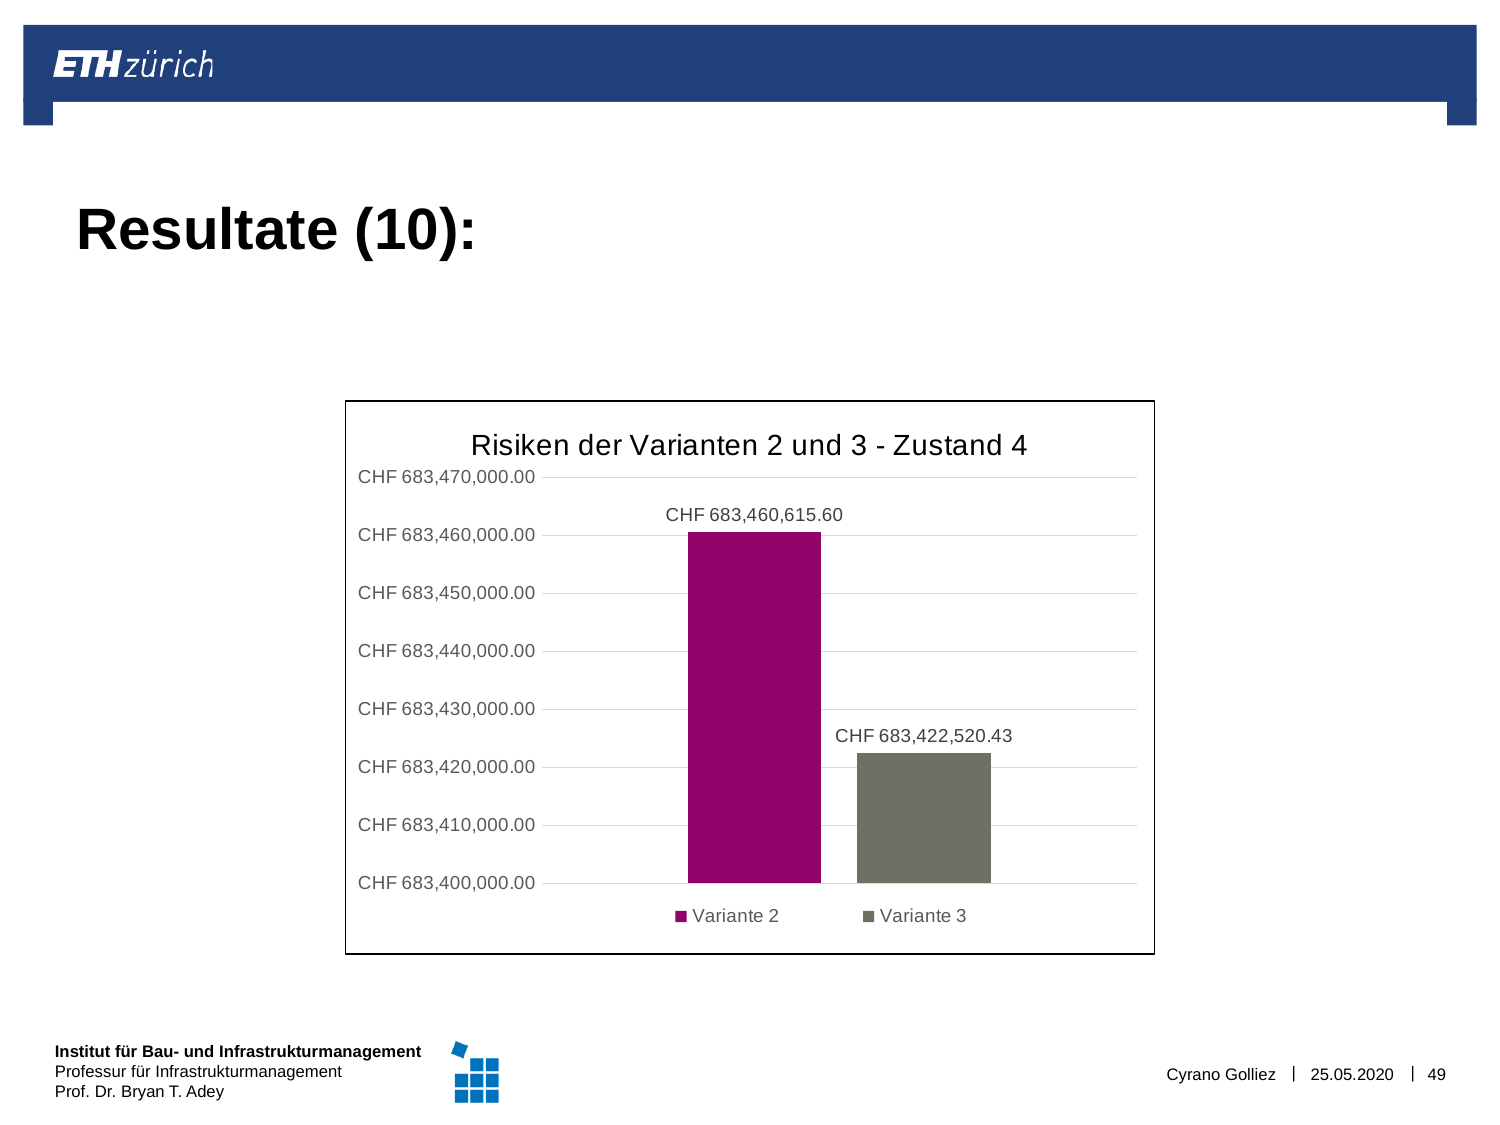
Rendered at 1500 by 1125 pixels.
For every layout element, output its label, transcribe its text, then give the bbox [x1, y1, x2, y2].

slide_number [1302, 1034, 1403, 1112]
chart [344, 399, 1156, 955]
picture [451, 1041, 499, 1103]
title Resultate (10): [53, 101, 1447, 262]
footer Cyrano Golliez [750, 1034, 1277, 1112]
slide_number 49 [1415, 1034, 1459, 1112]
